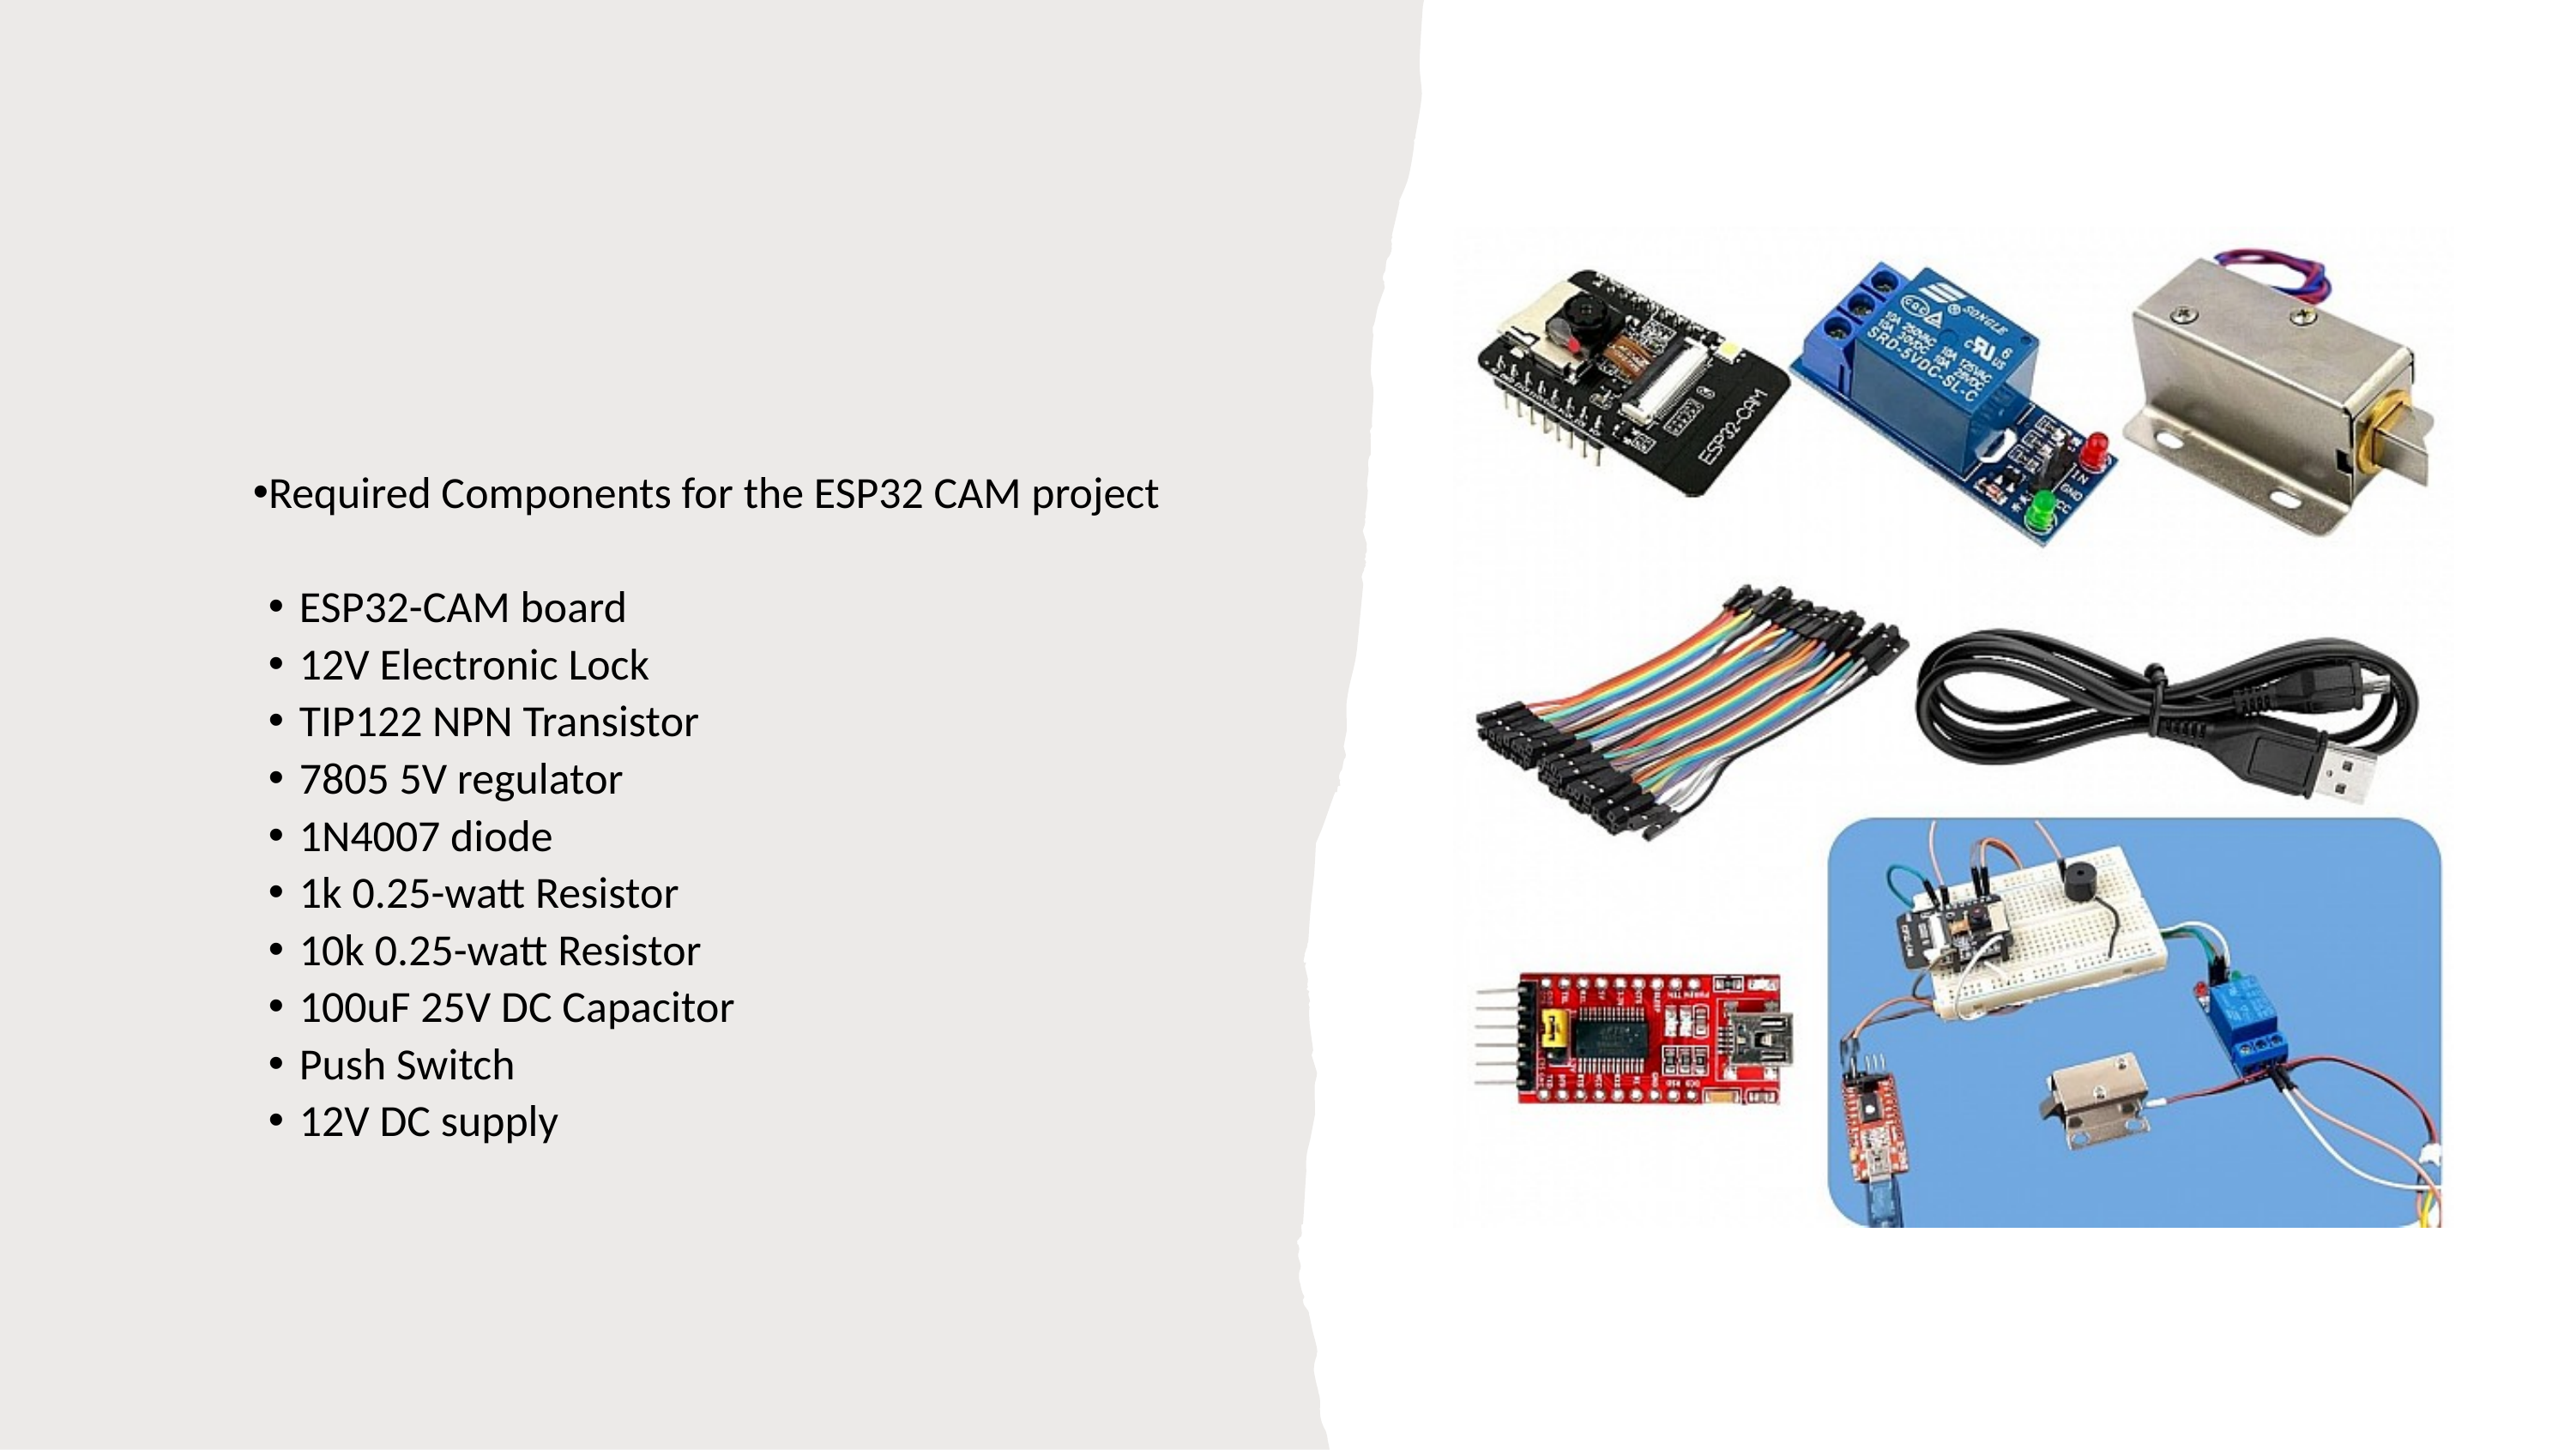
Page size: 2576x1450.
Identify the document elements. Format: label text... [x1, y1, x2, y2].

text_box [0, 0, 1425, 1450]
picture [1452, 226, 2454, 1228]
text_box Required Components for the ESP32 CAM project ESP32-CAM board 12V Electronic Lock TIP122 NPN Transistor 7805 5V regulator 1N4007 diode 1k 0.25-watt Resistor 10k 0.25-watt Resistor 100uF 25V DC Capacitor Push Switch 12V DC supply [246, 463, 1172, 1290]
text_box [1298, 0, 2576, 1450]
